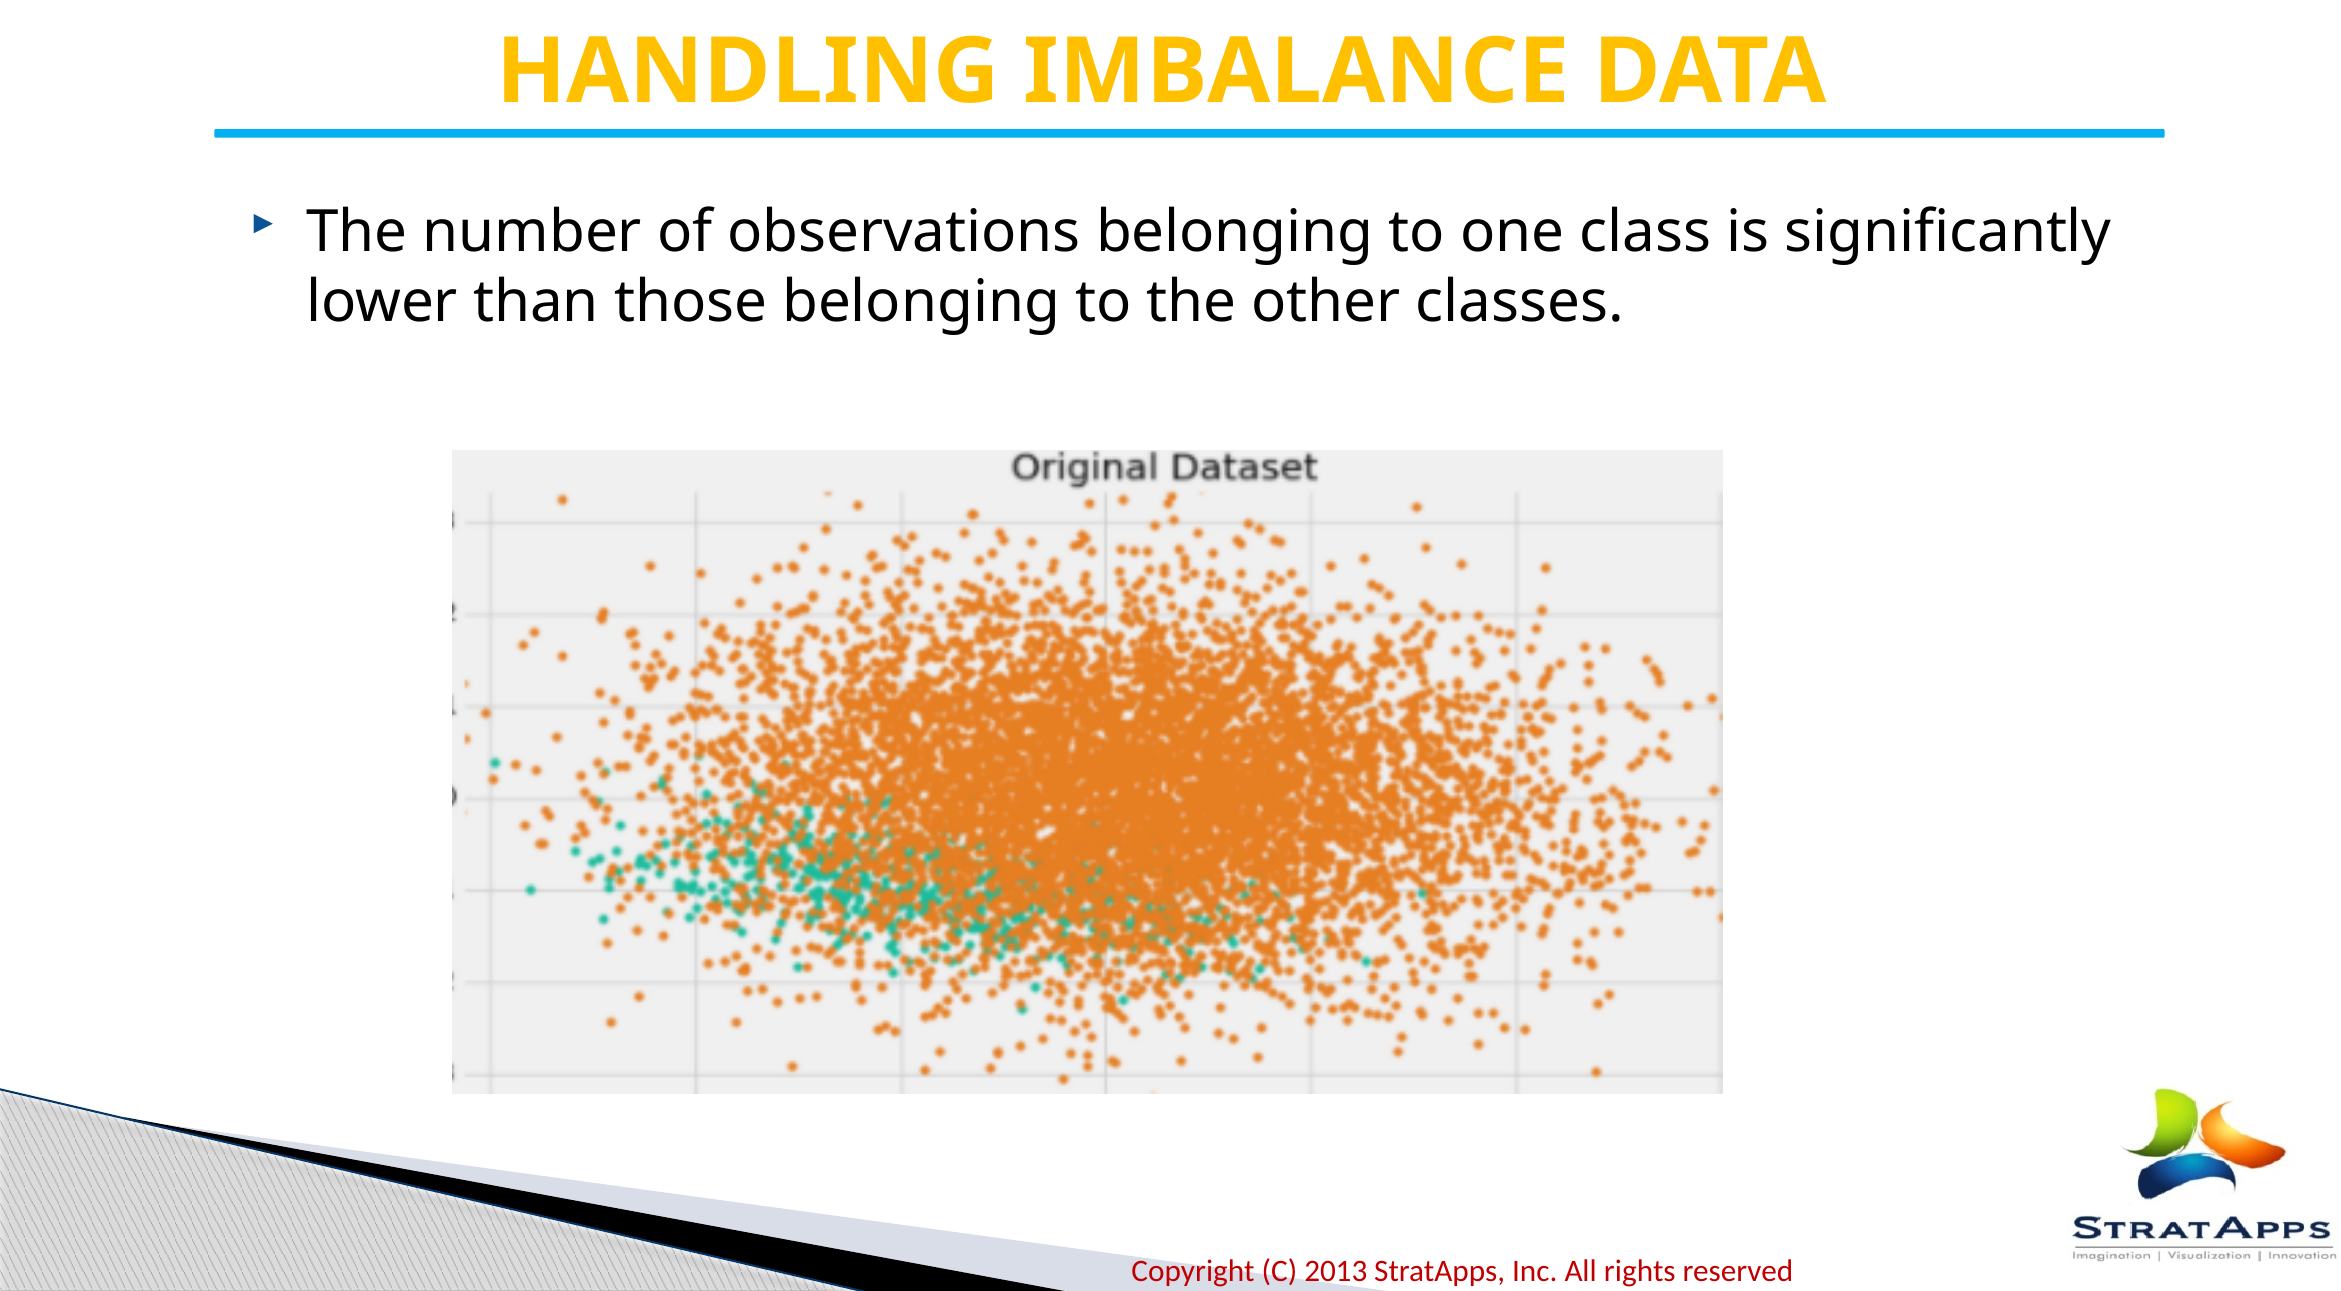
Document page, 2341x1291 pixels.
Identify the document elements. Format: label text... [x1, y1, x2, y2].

title HANDLING IMBALANCE DATA [218, 19, 2107, 113]
list The number of observations belonging to one class is significantly lower than those belonging to the other classes. [206, 182, 2134, 425]
picture [452, 450, 1724, 1094]
picture [2067, 1060, 2341, 1291]
